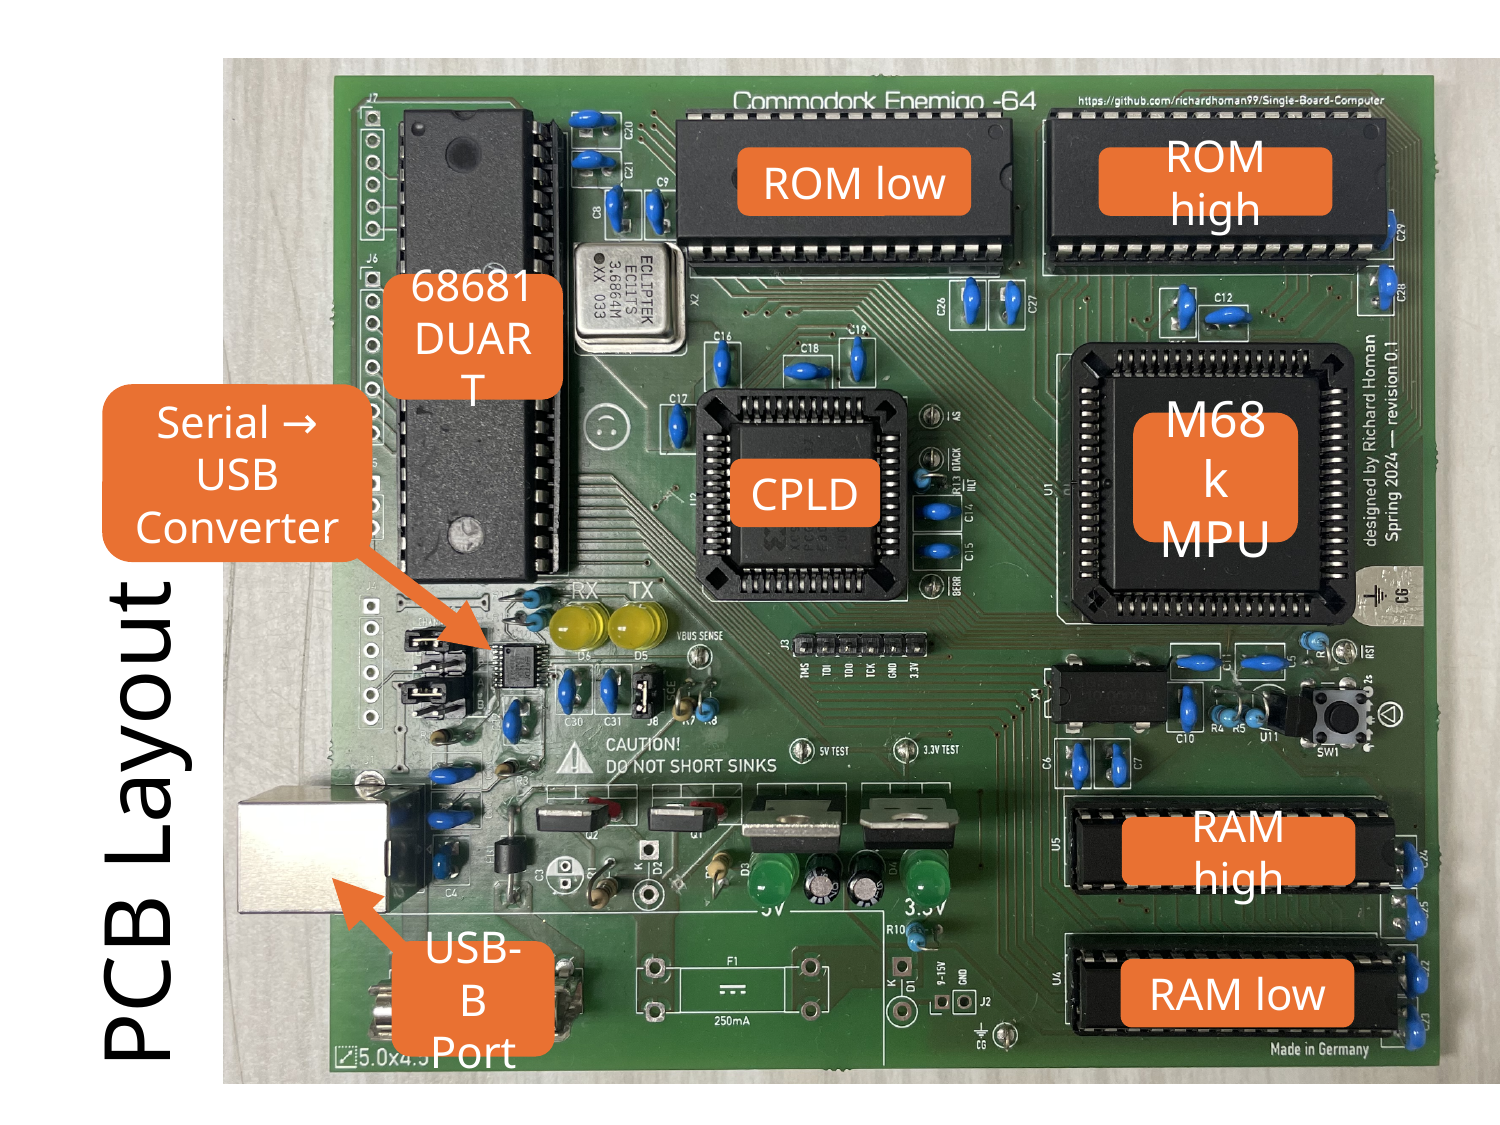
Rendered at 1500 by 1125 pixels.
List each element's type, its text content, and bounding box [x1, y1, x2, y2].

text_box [331, 527, 492, 651]
picture [224, 563, 348, 1084]
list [348, 0, 1375, 1125]
picture [1375, 58, 1500, 1084]
text_box Serial → USB Converter [102, 384, 348, 563]
title PCB Layout [59, 124, 223, 1084]
picture [224, 58, 348, 384]
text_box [331, 877, 419, 967]
